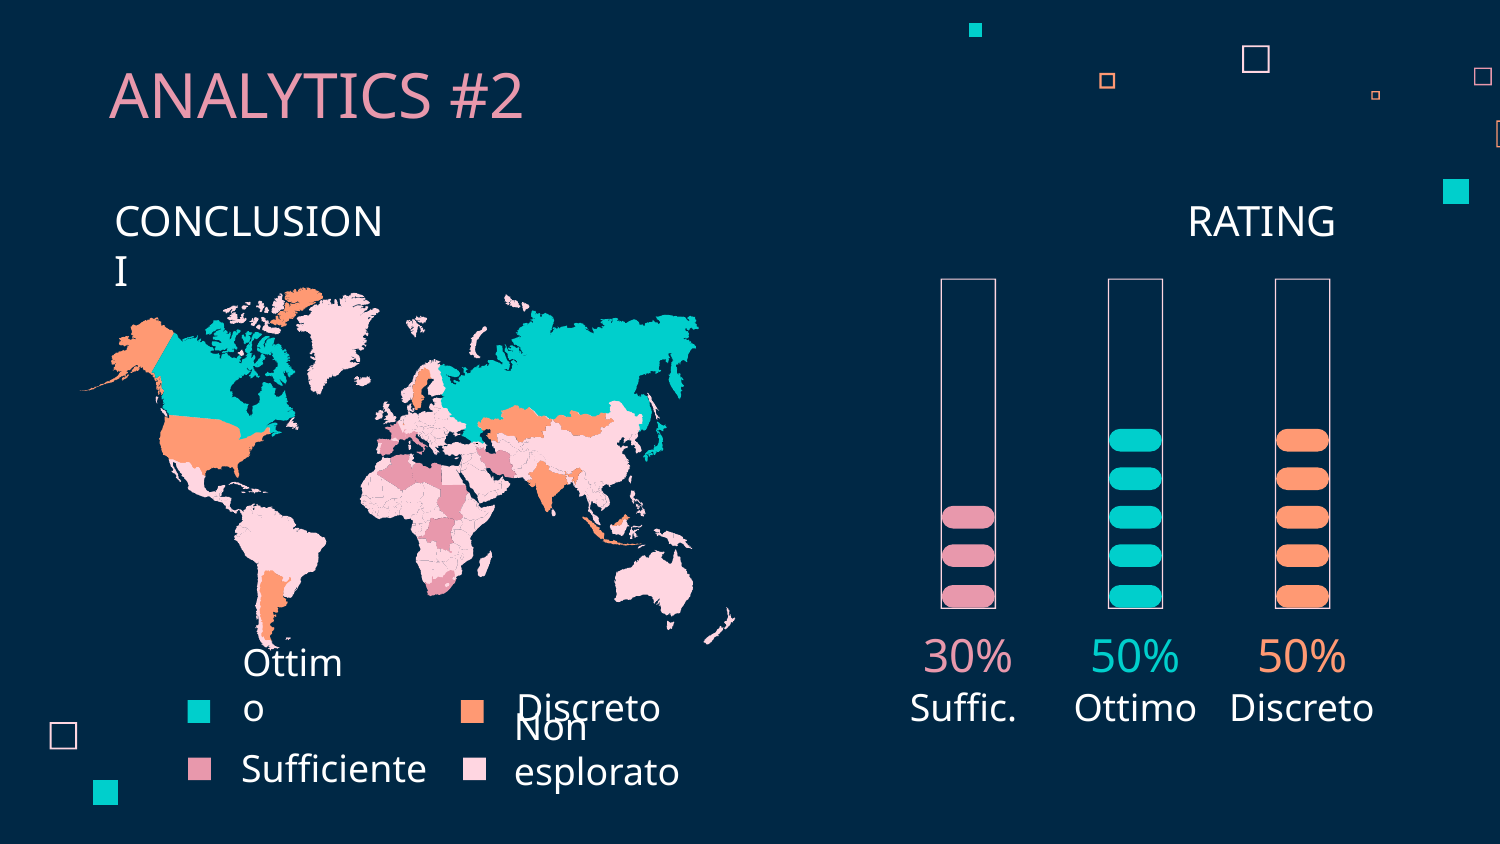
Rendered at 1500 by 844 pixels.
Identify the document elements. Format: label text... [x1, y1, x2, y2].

subtitle Ottimo [1042, 679, 1213, 744]
title ANALYTICS #2 [94, 51, 871, 146]
text_box [187, 700, 211, 723]
subtitle 50% [1060, 632, 1210, 697]
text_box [1107, 278, 1164, 610]
subtitle 30% [893, 632, 1043, 697]
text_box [79, 287, 736, 651]
text_box [460, 700, 484, 723]
subtitle Discreto [500, 679, 687, 743]
subtitle Ottimo [227, 679, 377, 741]
text_box [463, 757, 486, 781]
text_box Non esplorato [498, 743, 774, 808]
text_box Sufficiente [226, 741, 450, 806]
subtitle Discreto [1213, 679, 1391, 744]
subtitle Suffic. [874, 679, 1042, 744]
text_box [188, 757, 211, 781]
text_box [1274, 278, 1331, 610]
text_box CONCLUSIONI [99, 180, 408, 245]
subtitle 50% [1228, 632, 1378, 697]
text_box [940, 278, 997, 610]
text_box RATING [994, 180, 1353, 245]
